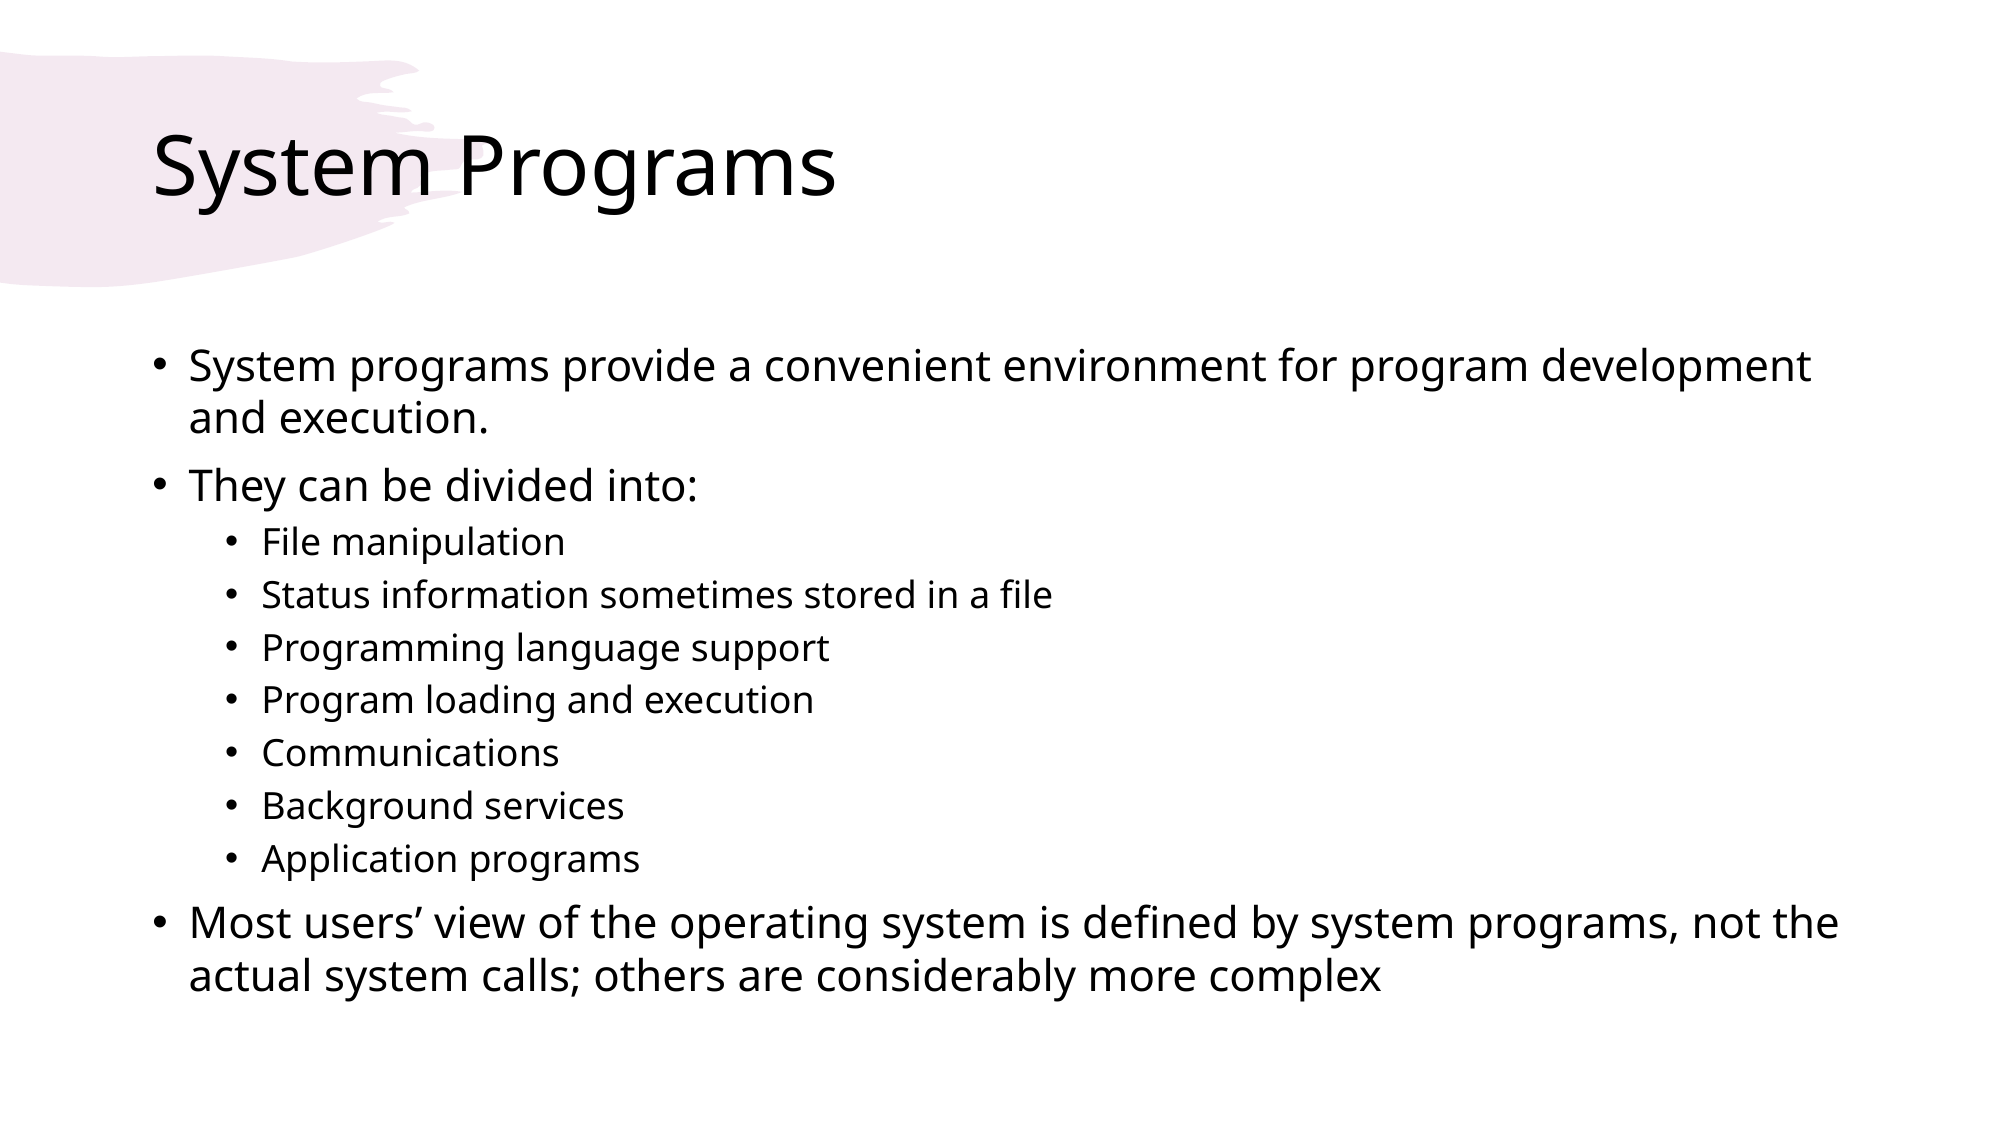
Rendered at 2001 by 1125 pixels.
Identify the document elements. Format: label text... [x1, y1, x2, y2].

title System Programs [137, 59, 1863, 278]
list System programs provide a convenient environment for program development and execution. They can be divided into: File manipulation Status information sometimes stored in a file Programming language support Program loading and execution Communications Background services Application programs Most users’ view of the operating system is defined by system programs, not the actual system calls; others are considerably more complex [137, 329, 1863, 1013]
